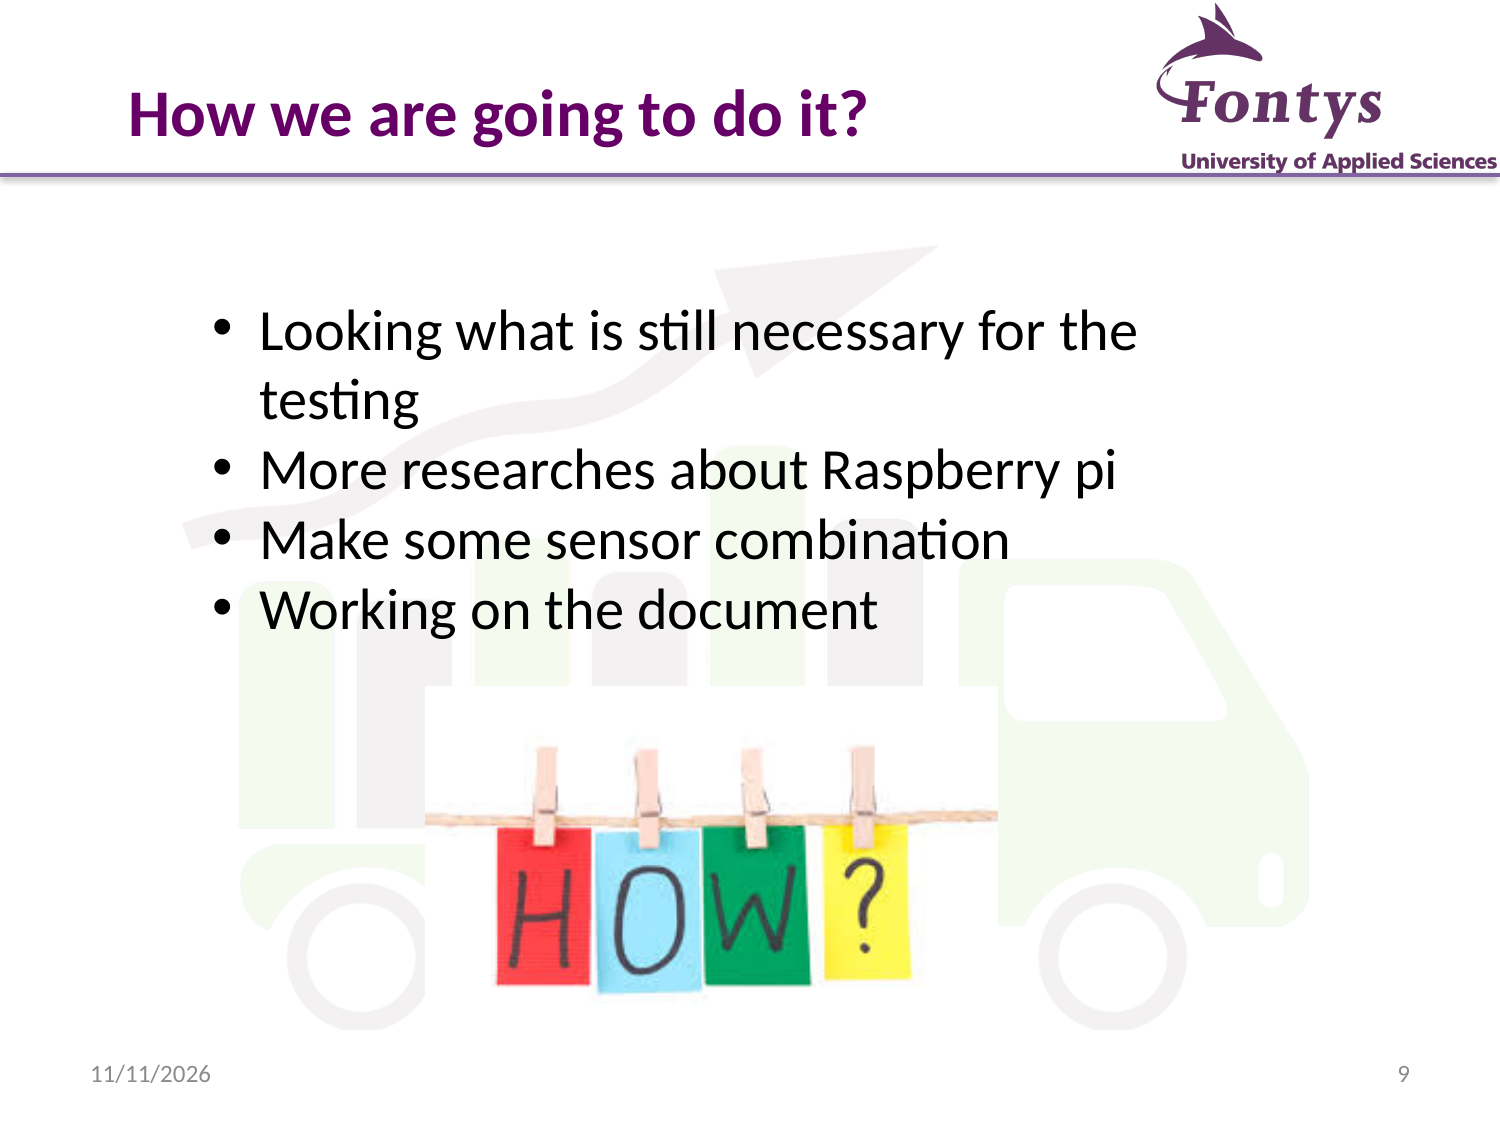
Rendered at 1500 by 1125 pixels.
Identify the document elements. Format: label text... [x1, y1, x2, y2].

slide_number 9 [1074, 1052, 1425, 1103]
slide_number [75, 1042, 425, 1103]
text_box How we are going to do it? [74, 45, 924, 171]
picture [1152, 0, 1500, 175]
picture [93, 232, 1437, 1071]
